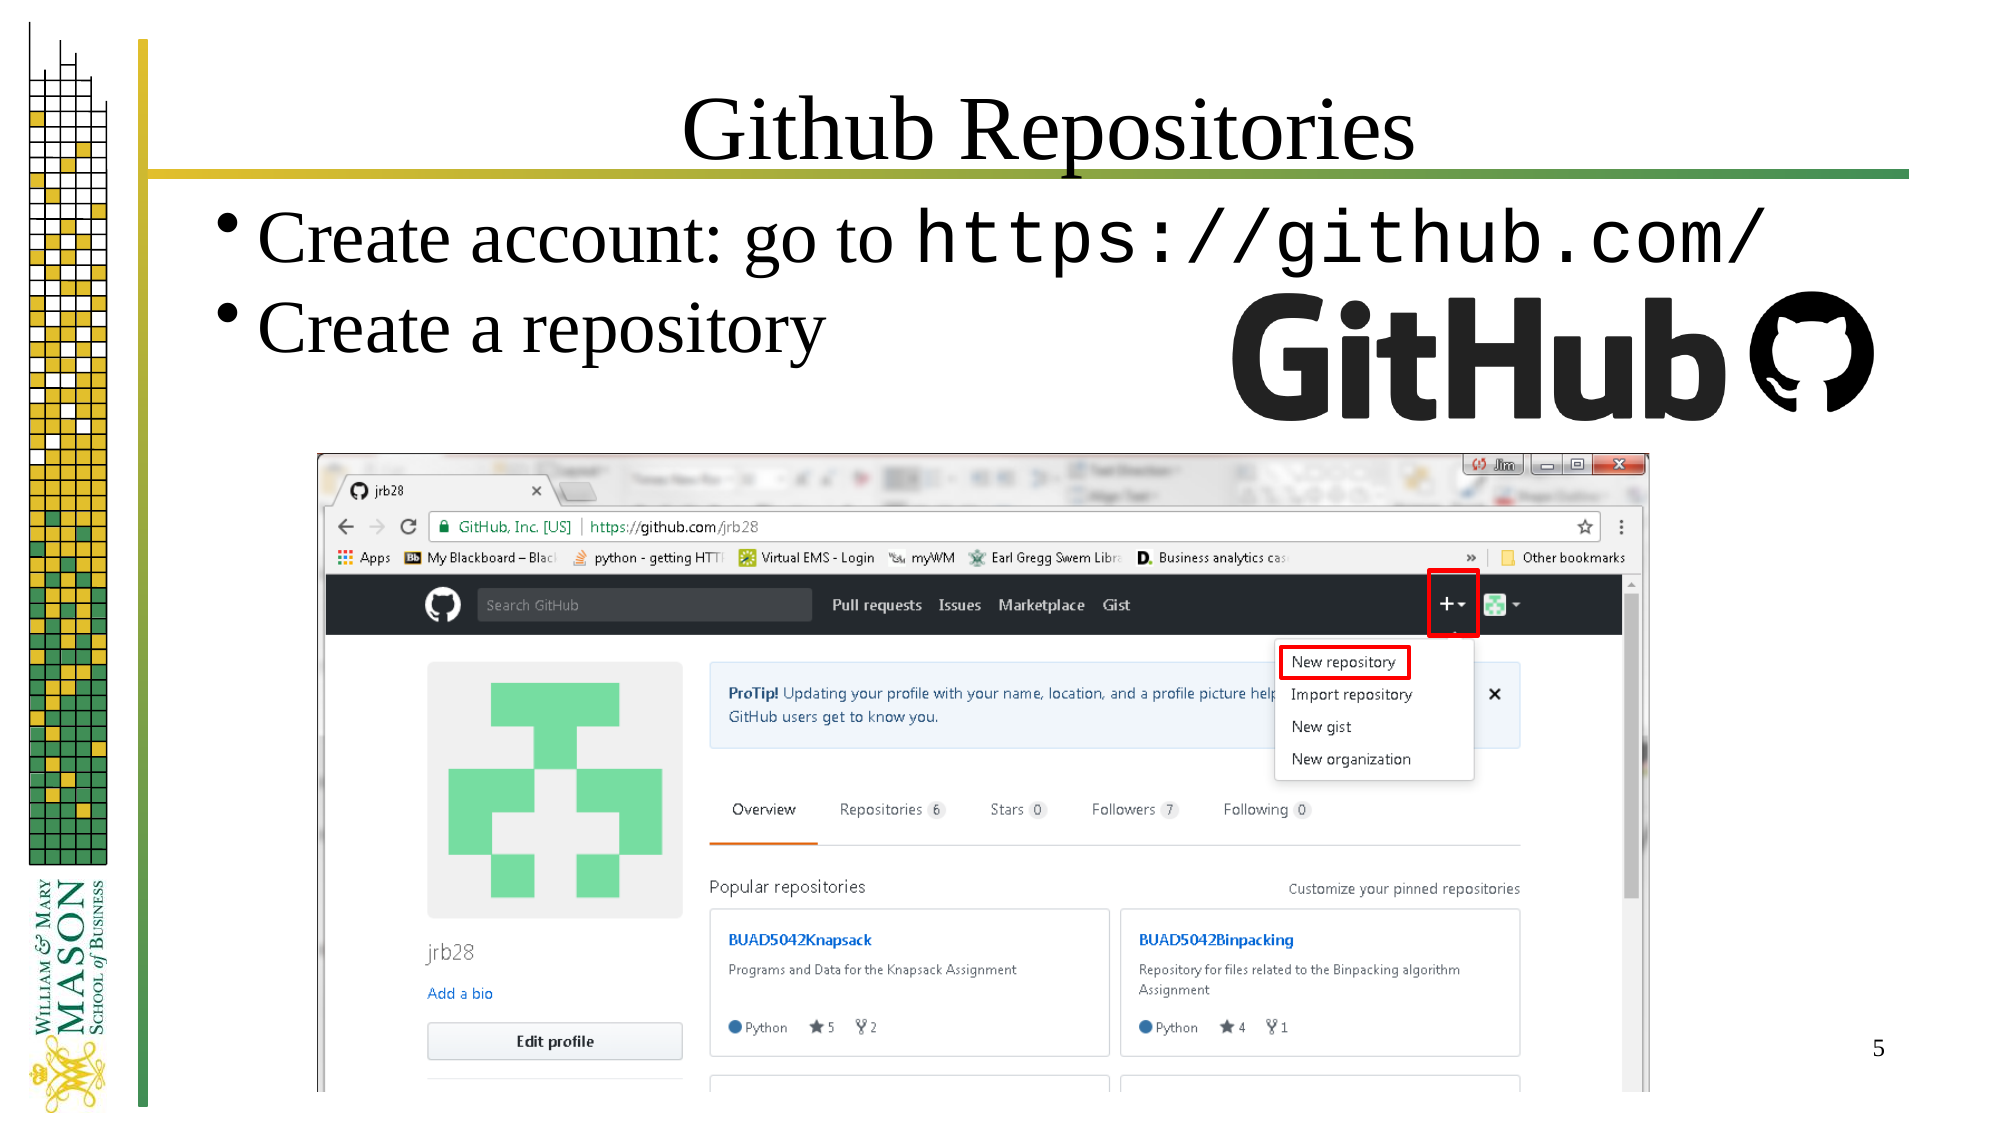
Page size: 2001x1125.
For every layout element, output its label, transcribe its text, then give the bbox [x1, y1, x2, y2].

title Github Repositories [200, 45, 1900, 179]
slide_number 5 [1398, 1024, 1901, 1103]
picture [29, 879, 107, 1113]
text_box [316, 453, 1650, 1092]
list Create account: go to https://github.com/ Create a repository [200, 179, 1900, 1005]
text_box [1231, 283, 1882, 422]
